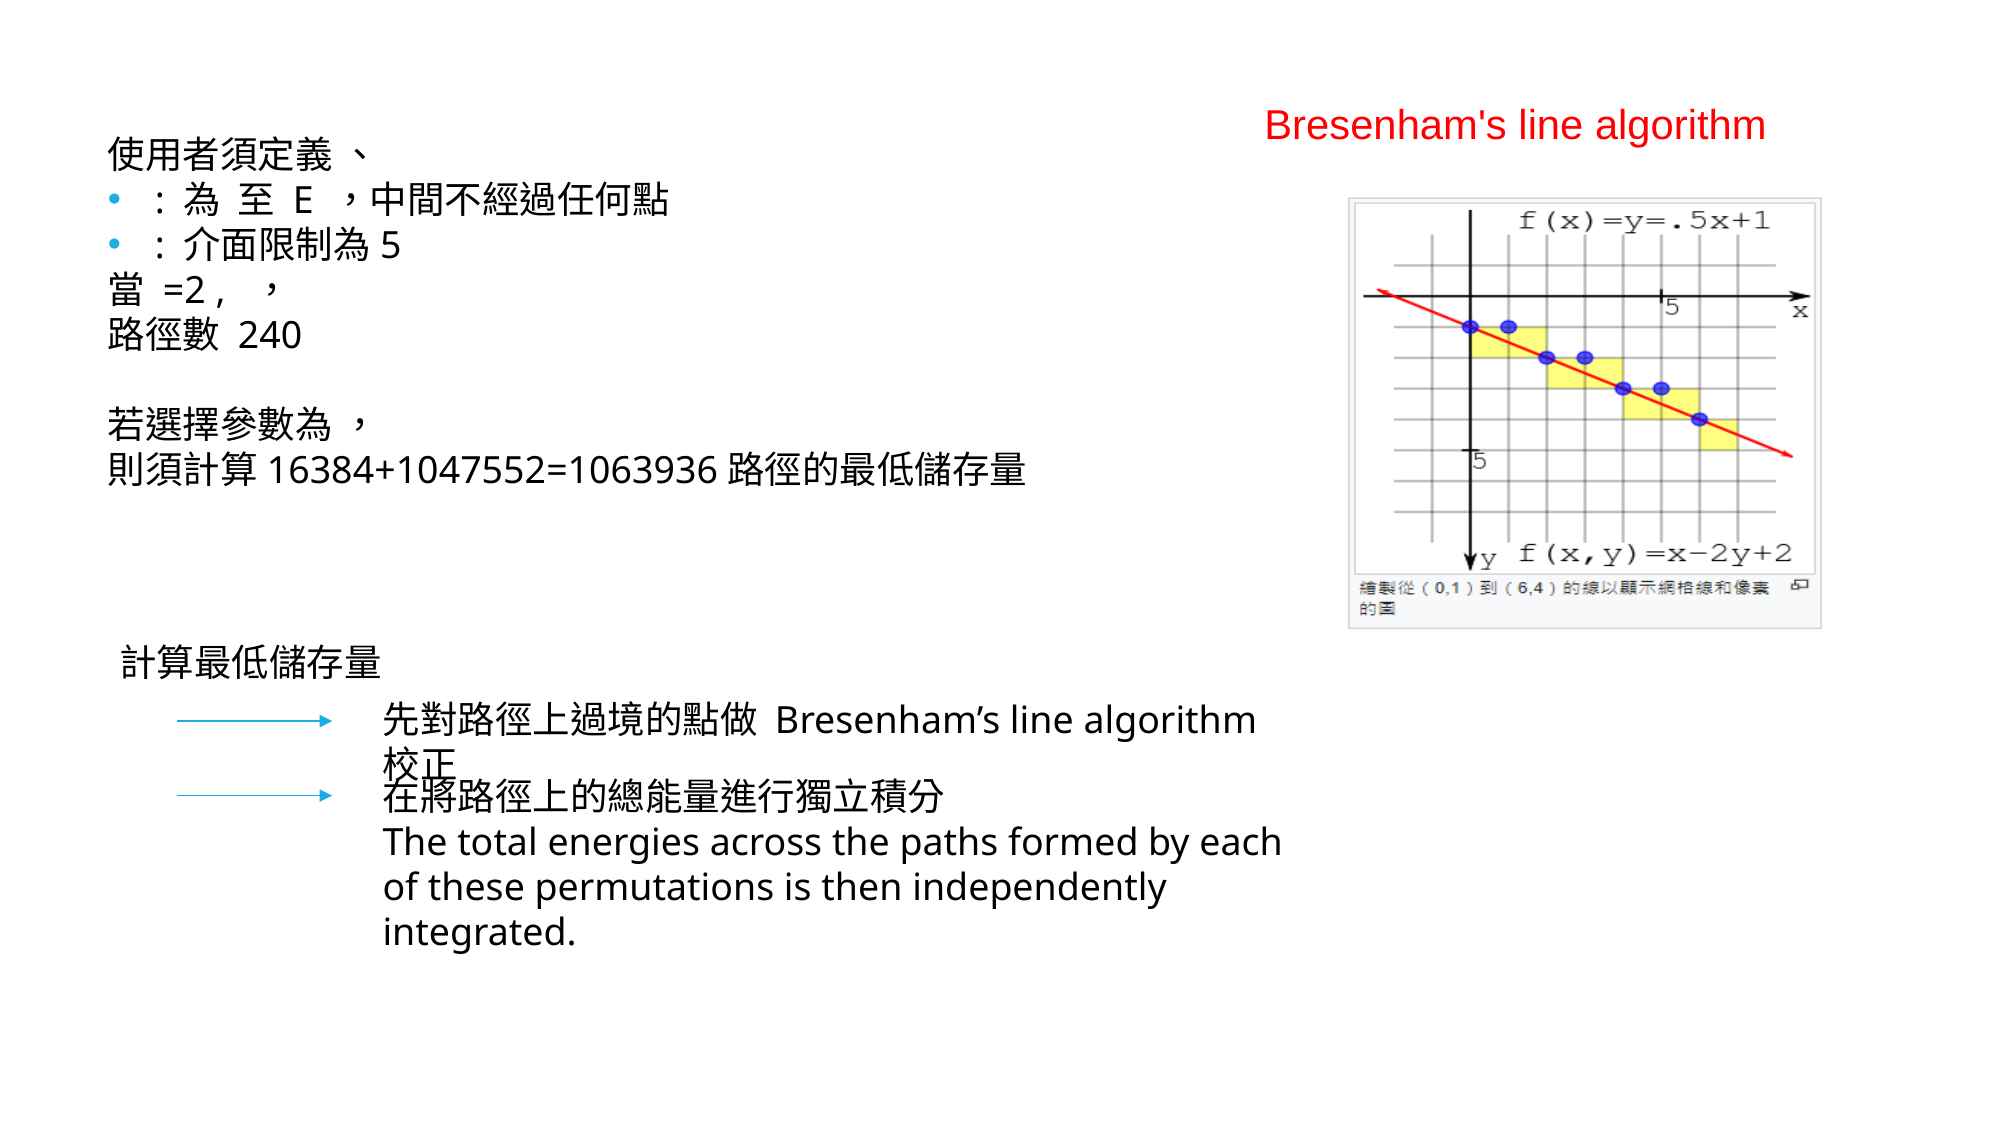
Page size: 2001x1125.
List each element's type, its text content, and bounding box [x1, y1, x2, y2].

picture [1326, 178, 1845, 651]
text_box Bresenham's line algorithm [1249, 90, 1885, 156]
text_box 在將路徑上的總能量進行獨立積分 The total energies across the paths formed by each of these permutations is then independently integrated. [367, 765, 1327, 960]
text_box 先對路徑上過境的點做 Bresenham’s line algorithm 校正 [367, 688, 1327, 765]
text_box 計算最低儲存量 [104, 632, 406, 692]
